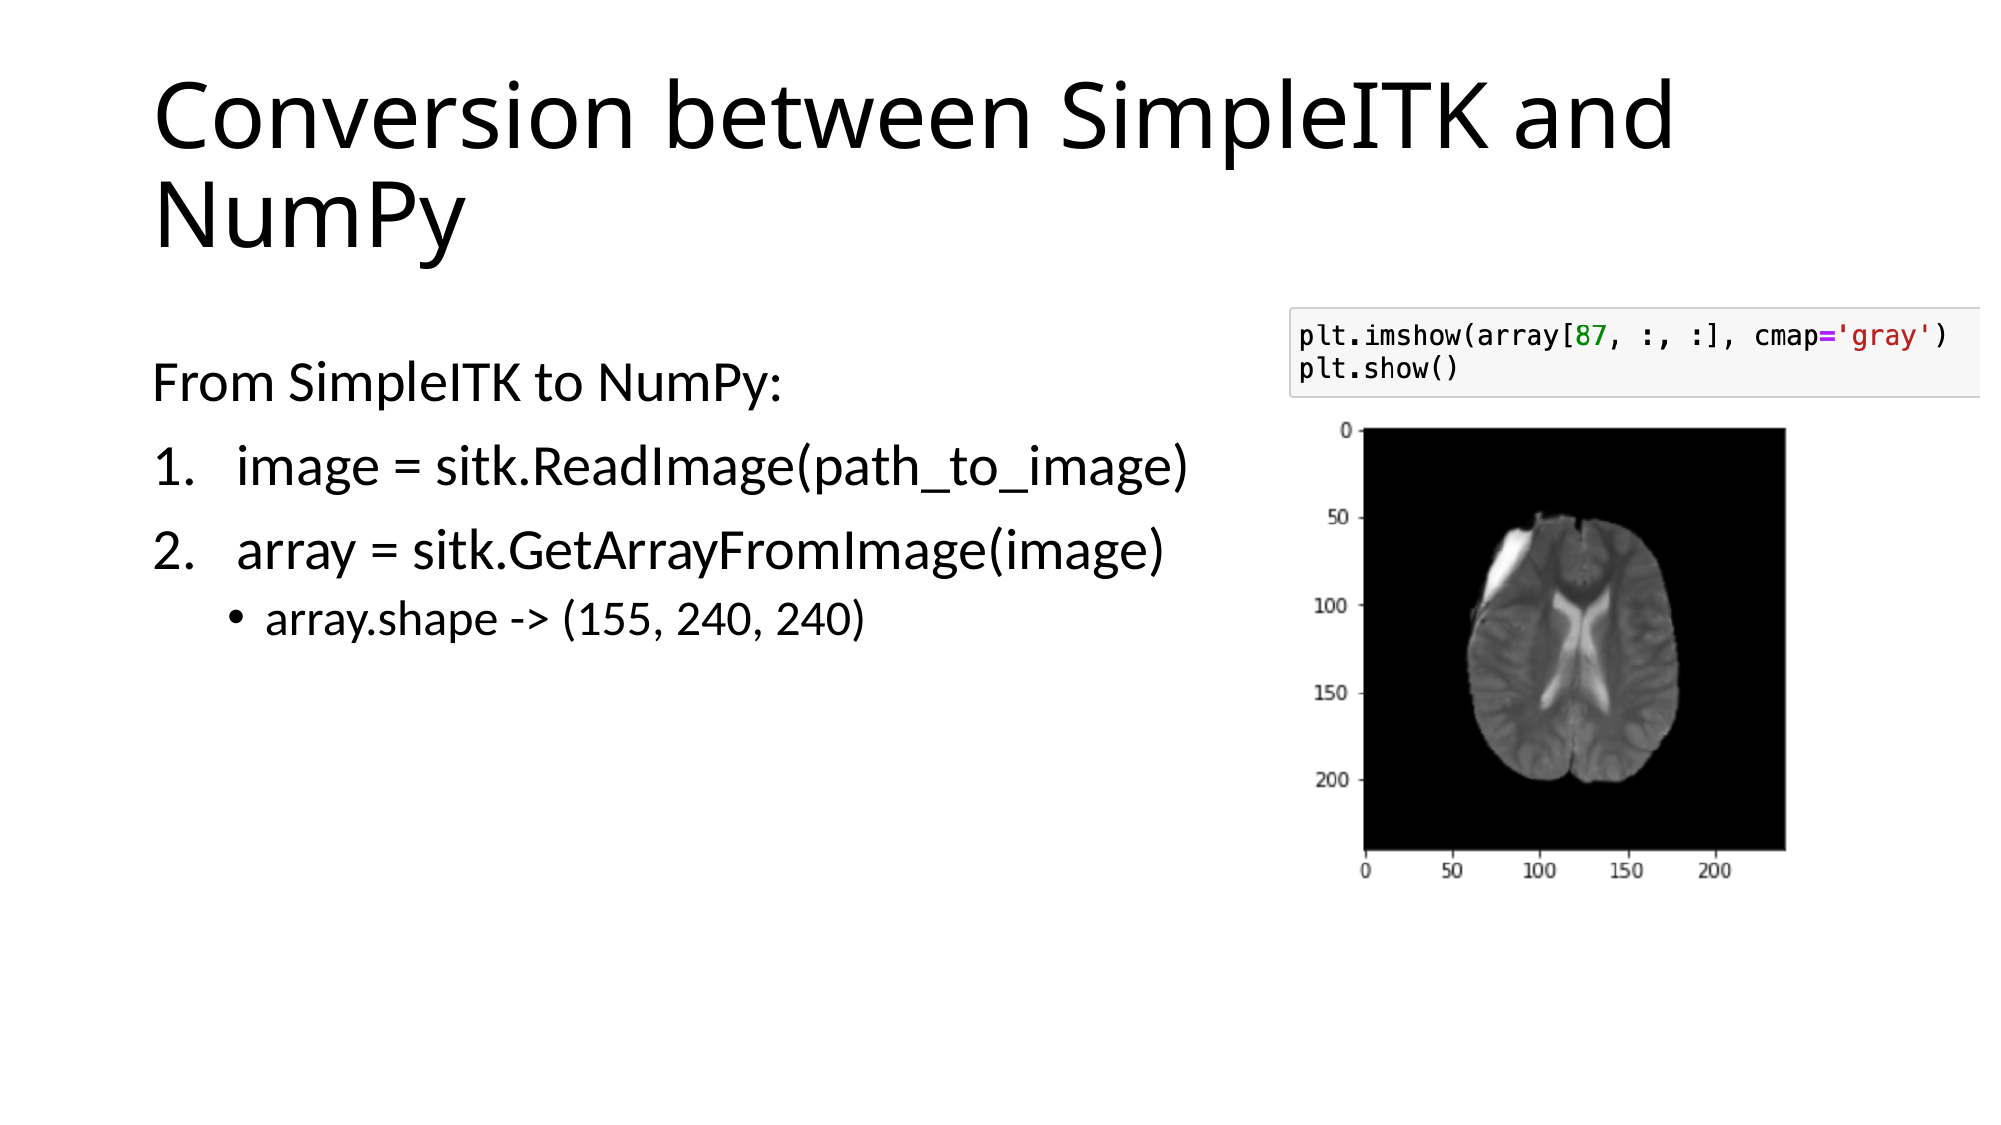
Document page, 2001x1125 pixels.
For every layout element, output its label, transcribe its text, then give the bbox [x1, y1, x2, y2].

list From SimpleITK to NumPy: image = sitk.ReadImage(path_to_image) array = sitk.GetArrayFromImage(image) array.shape -> (155, 240, 240) [137, 344, 1279, 683]
title Conversion between SimpleITK and NumPy [137, 59, 1863, 278]
picture [1279, 297, 1980, 893]
